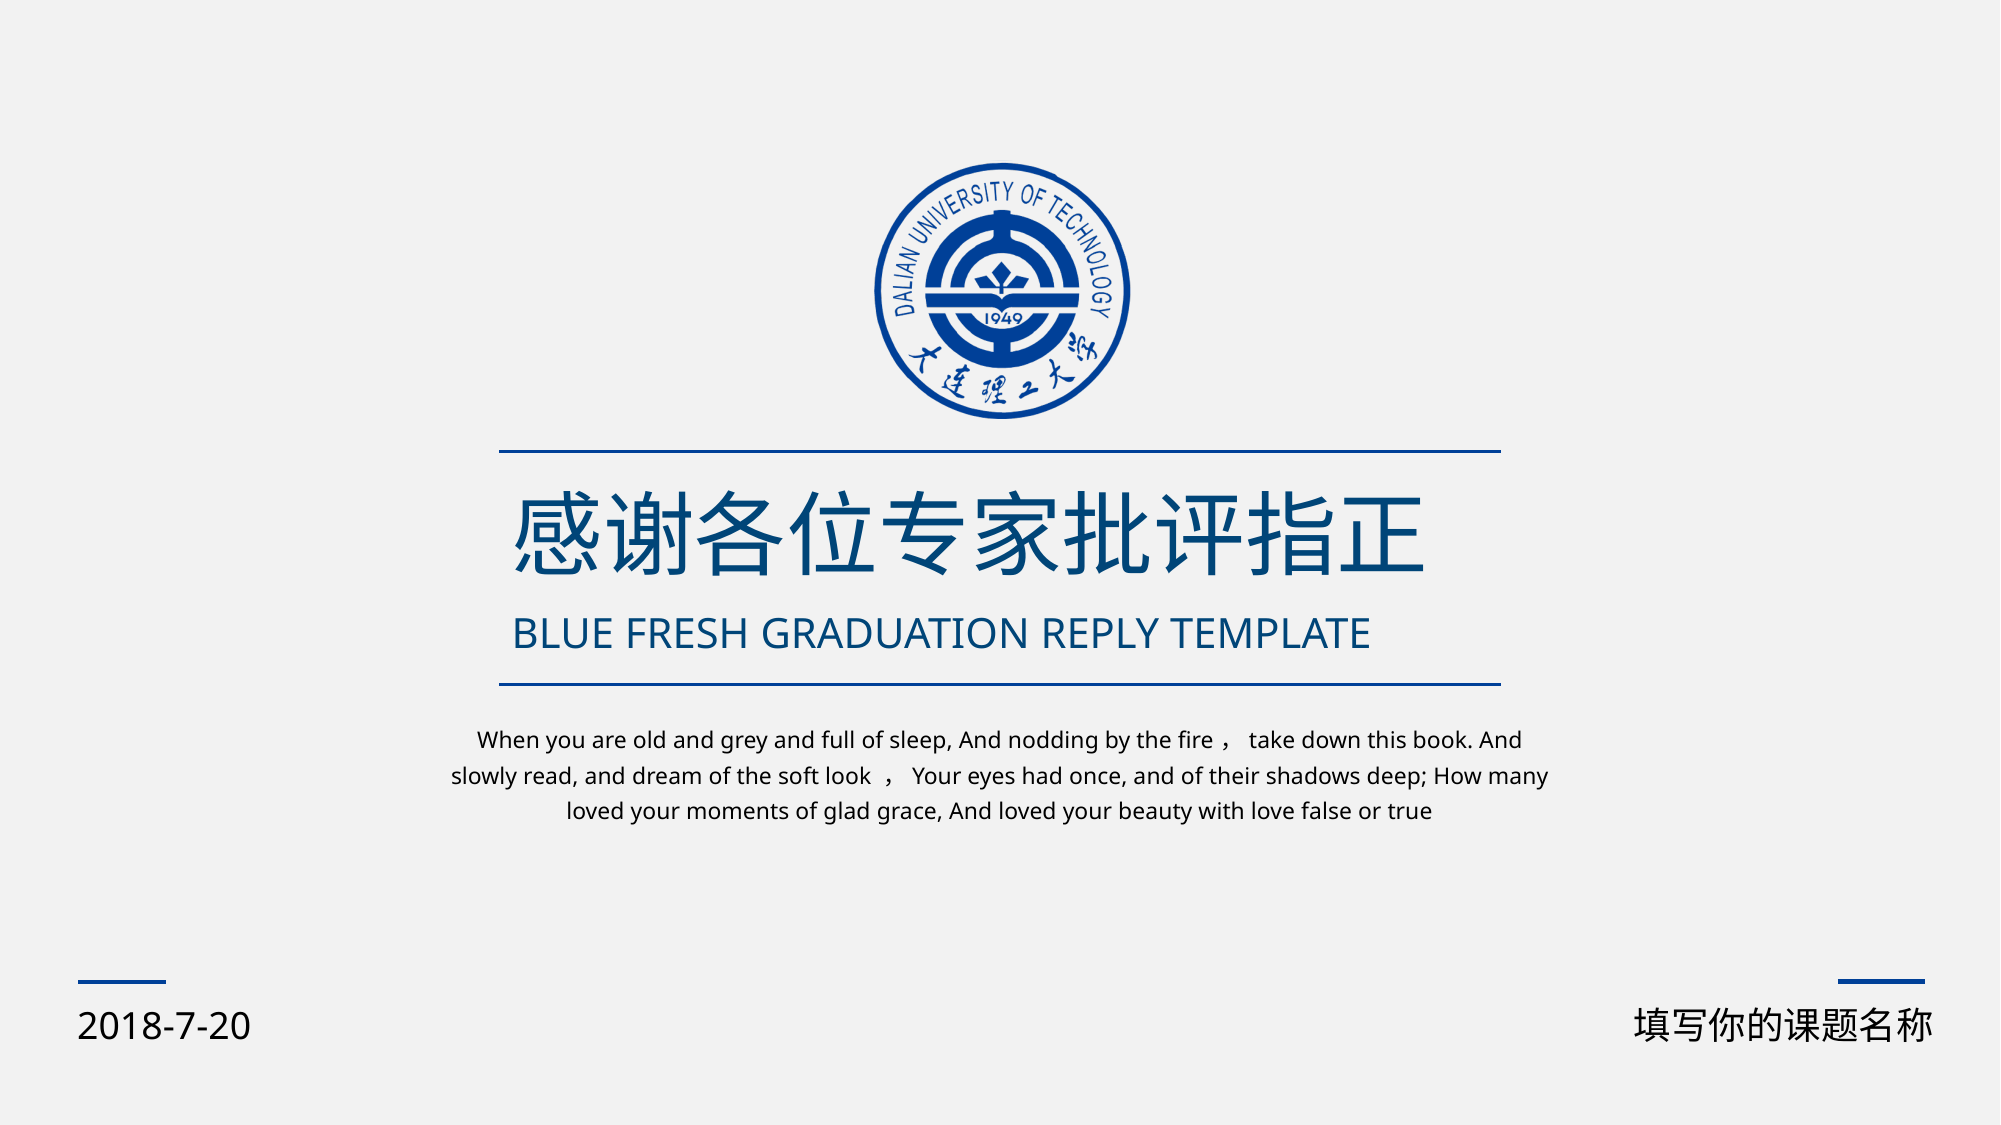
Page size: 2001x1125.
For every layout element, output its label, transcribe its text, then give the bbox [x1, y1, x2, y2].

text_box BLUE FRESH GRADUATION REPLY TEMPLATE [496, 599, 1501, 665]
text_box 2018-7-20 [62, 994, 450, 1055]
text_box 感谢各位专家批评指正 [496, 469, 1501, 595]
text_box 填写你的课题名称 [1590, 994, 1978, 1055]
text_box When you are old and grey and full of sleep, And nodding by the fire，take down this book. And slowly read, and dream of the soft look ，Your eyes had once, and of their shadows deep; How many loved your moments of glad grace, And loved your beauty with love false or true [426, 709, 1574, 832]
picture [873, 160, 1159, 419]
